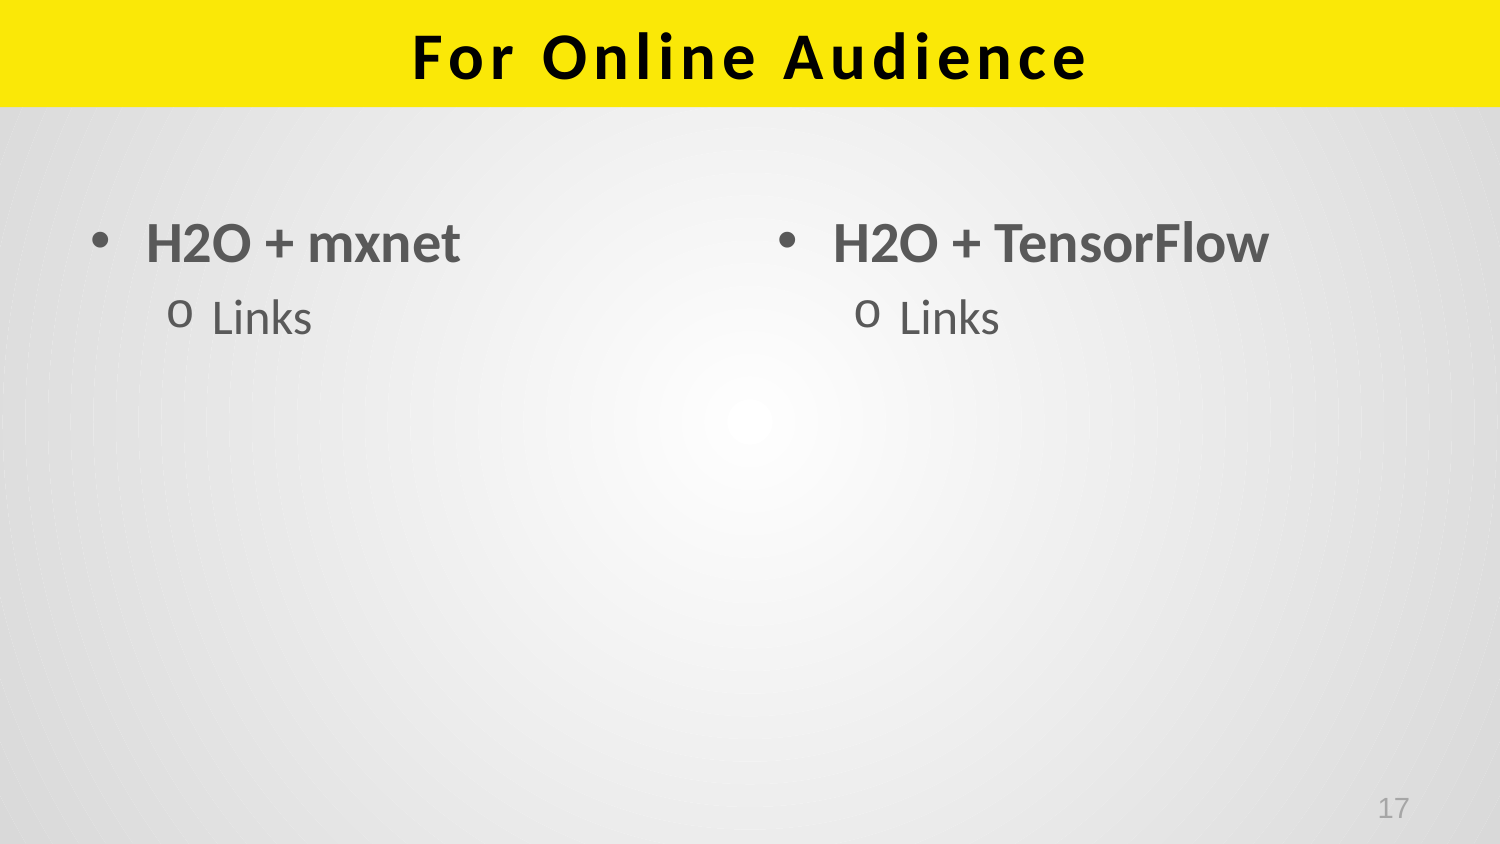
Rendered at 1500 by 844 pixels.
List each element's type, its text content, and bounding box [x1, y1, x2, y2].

slide_number 17 [1074, 782, 1425, 827]
title For Online Audience [75, 0, 1425, 108]
list H2O + TensorFlow Links [762, 196, 1425, 754]
list H2O + mxnet Links [75, 196, 738, 754]
